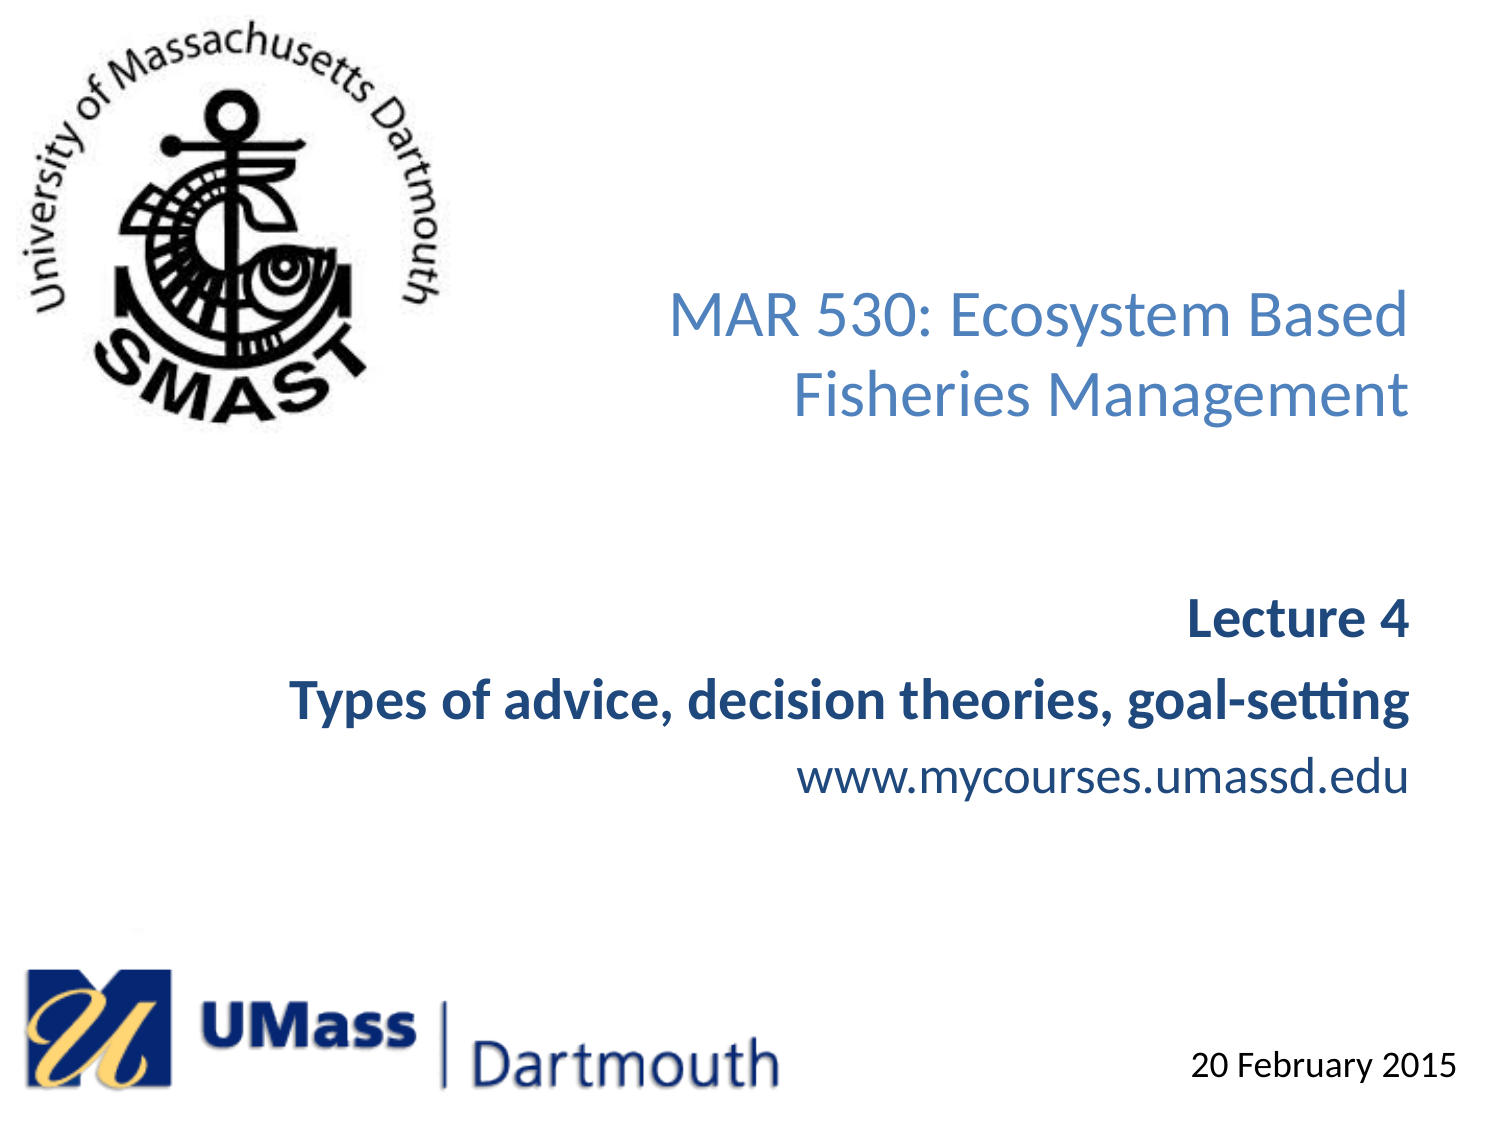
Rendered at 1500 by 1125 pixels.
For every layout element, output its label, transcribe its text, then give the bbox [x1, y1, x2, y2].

picture [0, 928, 807, 1125]
picture [0, 0, 469, 469]
list Lecture 4 Types of advice, decision theories, goal-setting www.mycourses.umassd.edu [178, 572, 1425, 986]
title MAR 530: Ecosystem Based Fisheries Management [525, 234, 1425, 465]
text_box 20 February 2015 [877, 1032, 1473, 1093]
